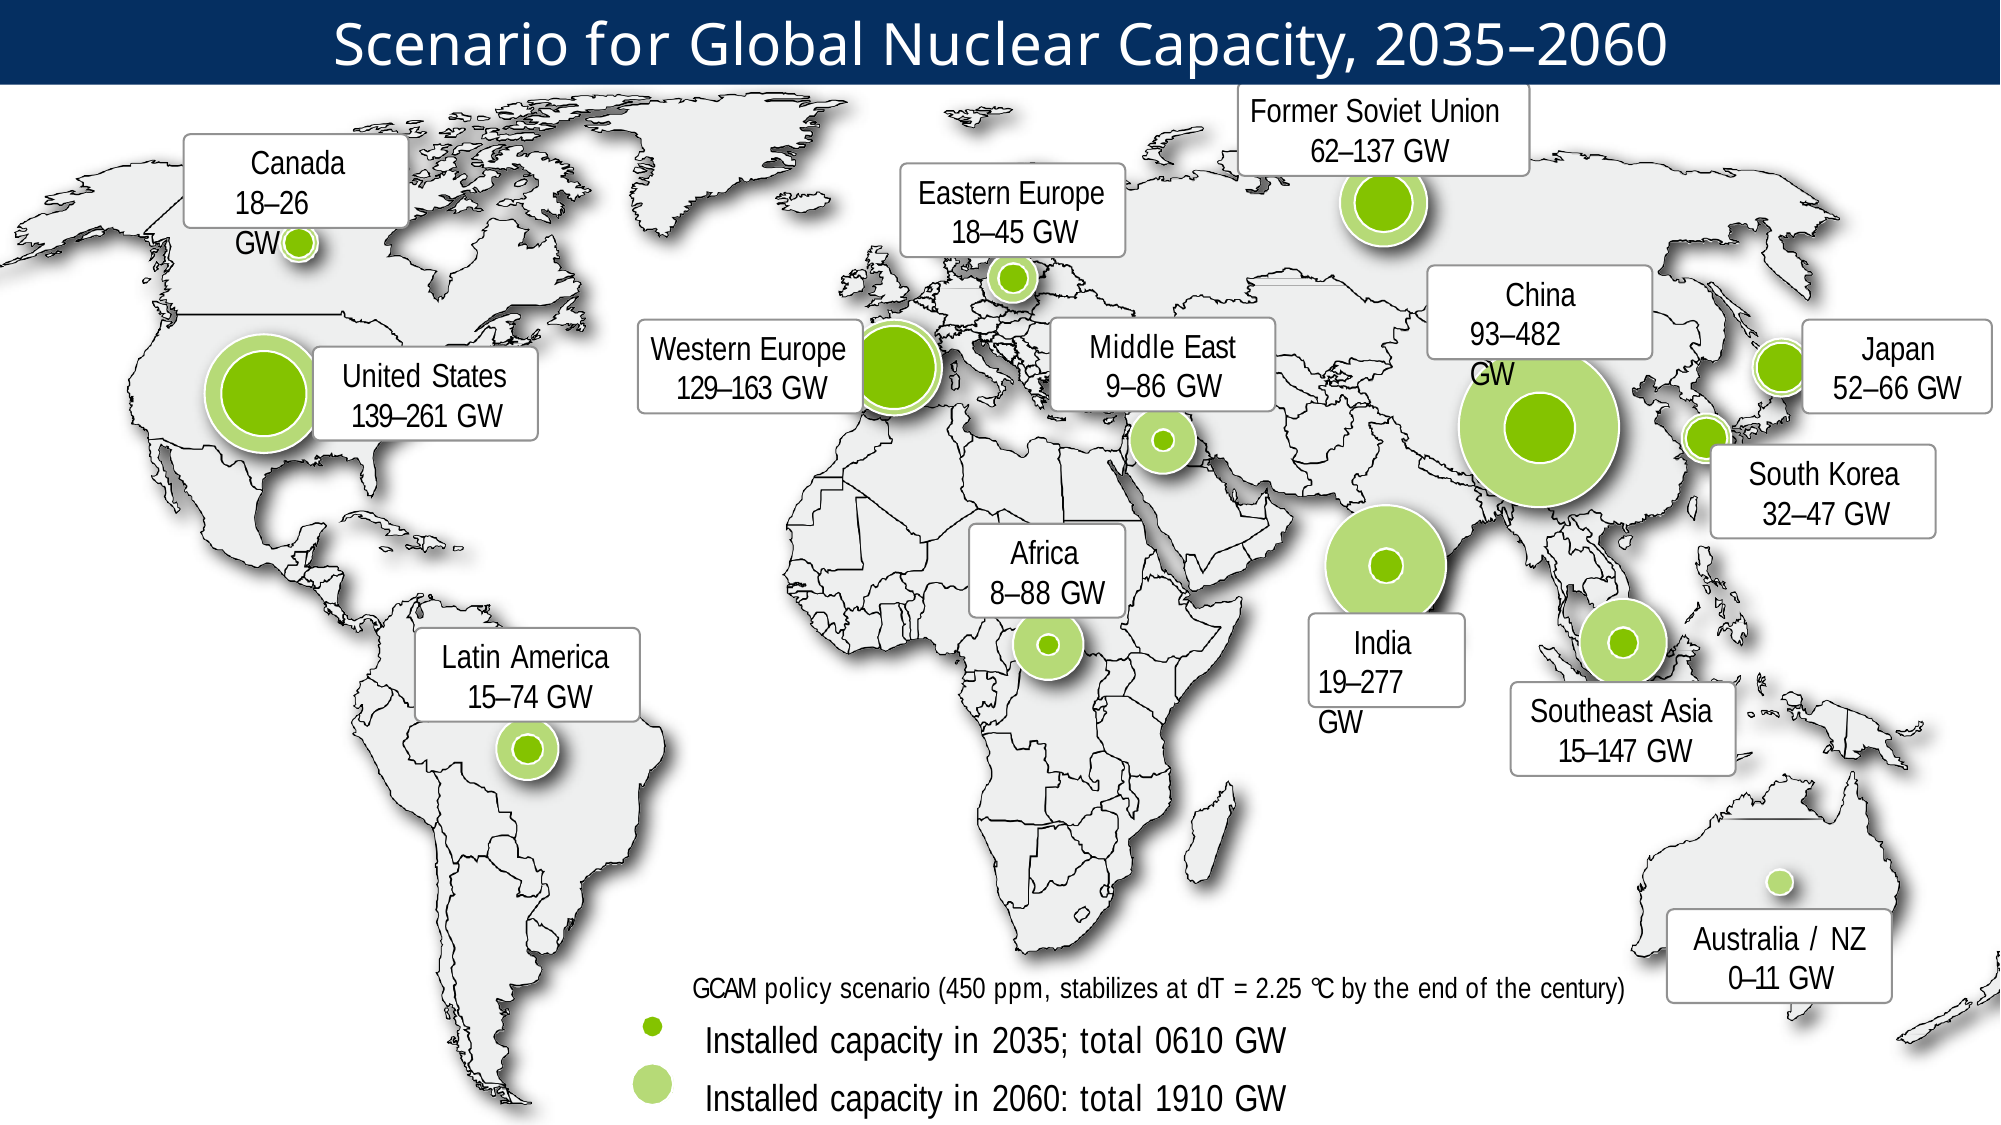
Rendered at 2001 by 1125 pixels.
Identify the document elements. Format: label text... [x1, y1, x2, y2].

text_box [1049, 316, 1277, 413]
text_box Scenario for Global Nuclear Capacity, 2035–2060 [0, 0, 2000, 77]
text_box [413, 626, 641, 818]
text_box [0, 77, 2000, 1125]
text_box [1509, 681, 1737, 777]
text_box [1307, 612, 1466, 709]
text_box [636, 234, 1770, 724]
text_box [899, 162, 1127, 259]
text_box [1236, 81, 1531, 234]
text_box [1709, 443, 1937, 540]
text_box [1665, 850, 1894, 1005]
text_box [182, 133, 410, 297]
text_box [630, 1014, 675, 1107]
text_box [1770, 318, 1993, 435]
